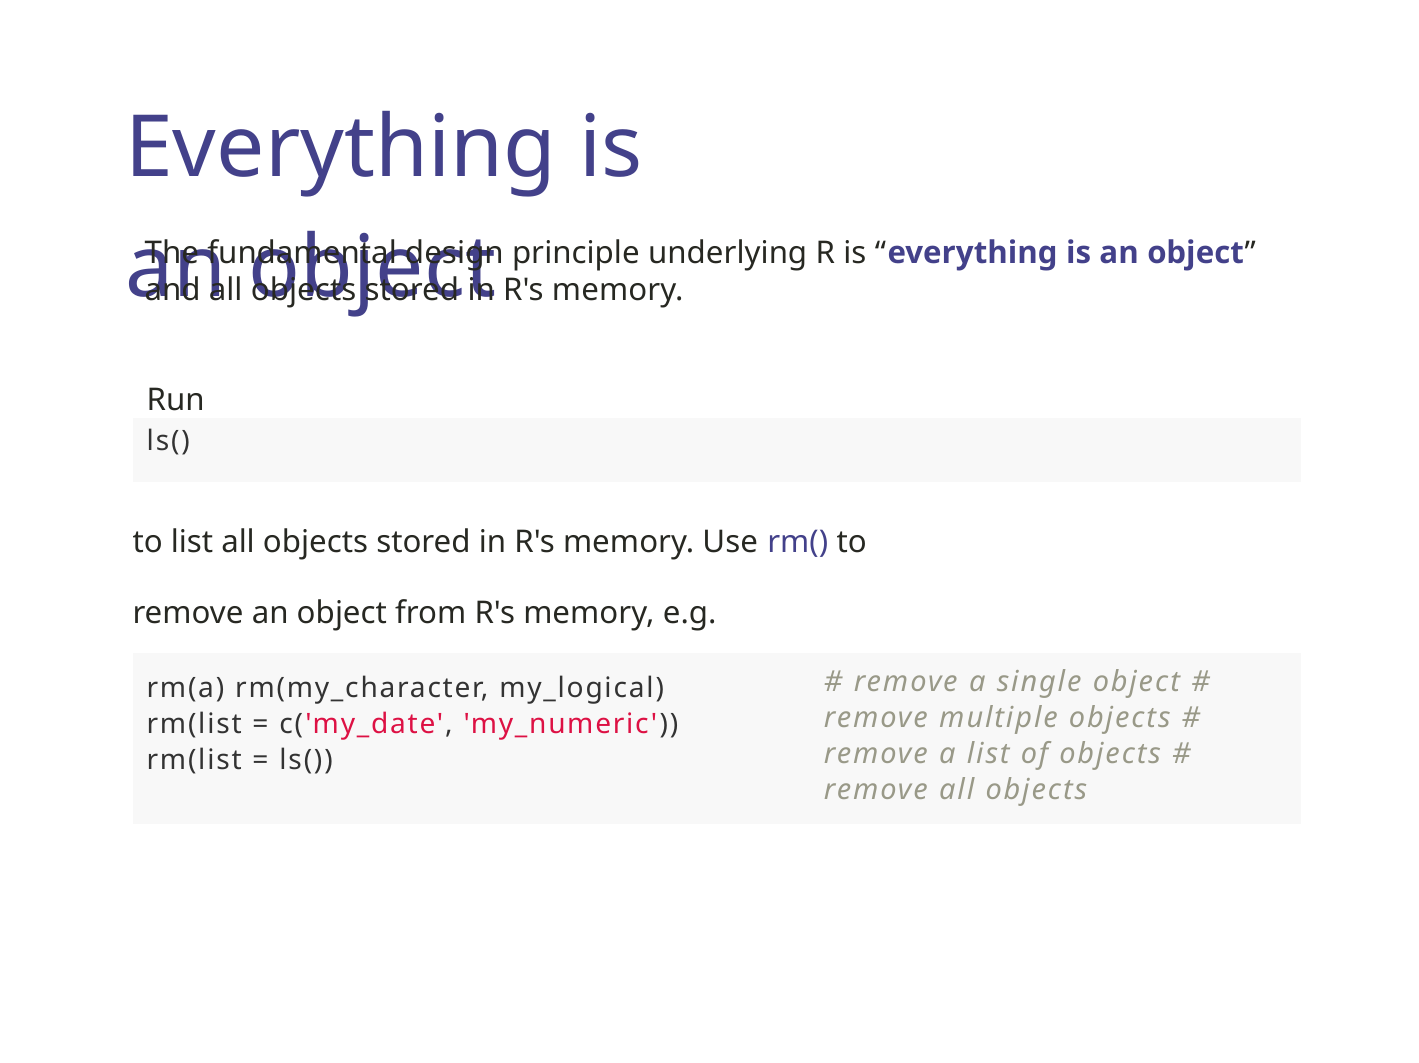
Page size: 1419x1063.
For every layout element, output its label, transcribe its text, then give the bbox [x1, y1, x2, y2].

text_box Run ls() [146, 372, 209, 416]
text_box The fundamental design principle underlying R is “everything is an object” and all objects stored in R's memory. [144, 231, 1302, 307]
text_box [132, 417, 1302, 483]
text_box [132, 652, 1302, 825]
text_box to list all objects stored in R's memory. Use rm() to remove an object from R's memory, e.g. [132, 489, 892, 630]
text_box Everything is an object [125, 73, 747, 315]
